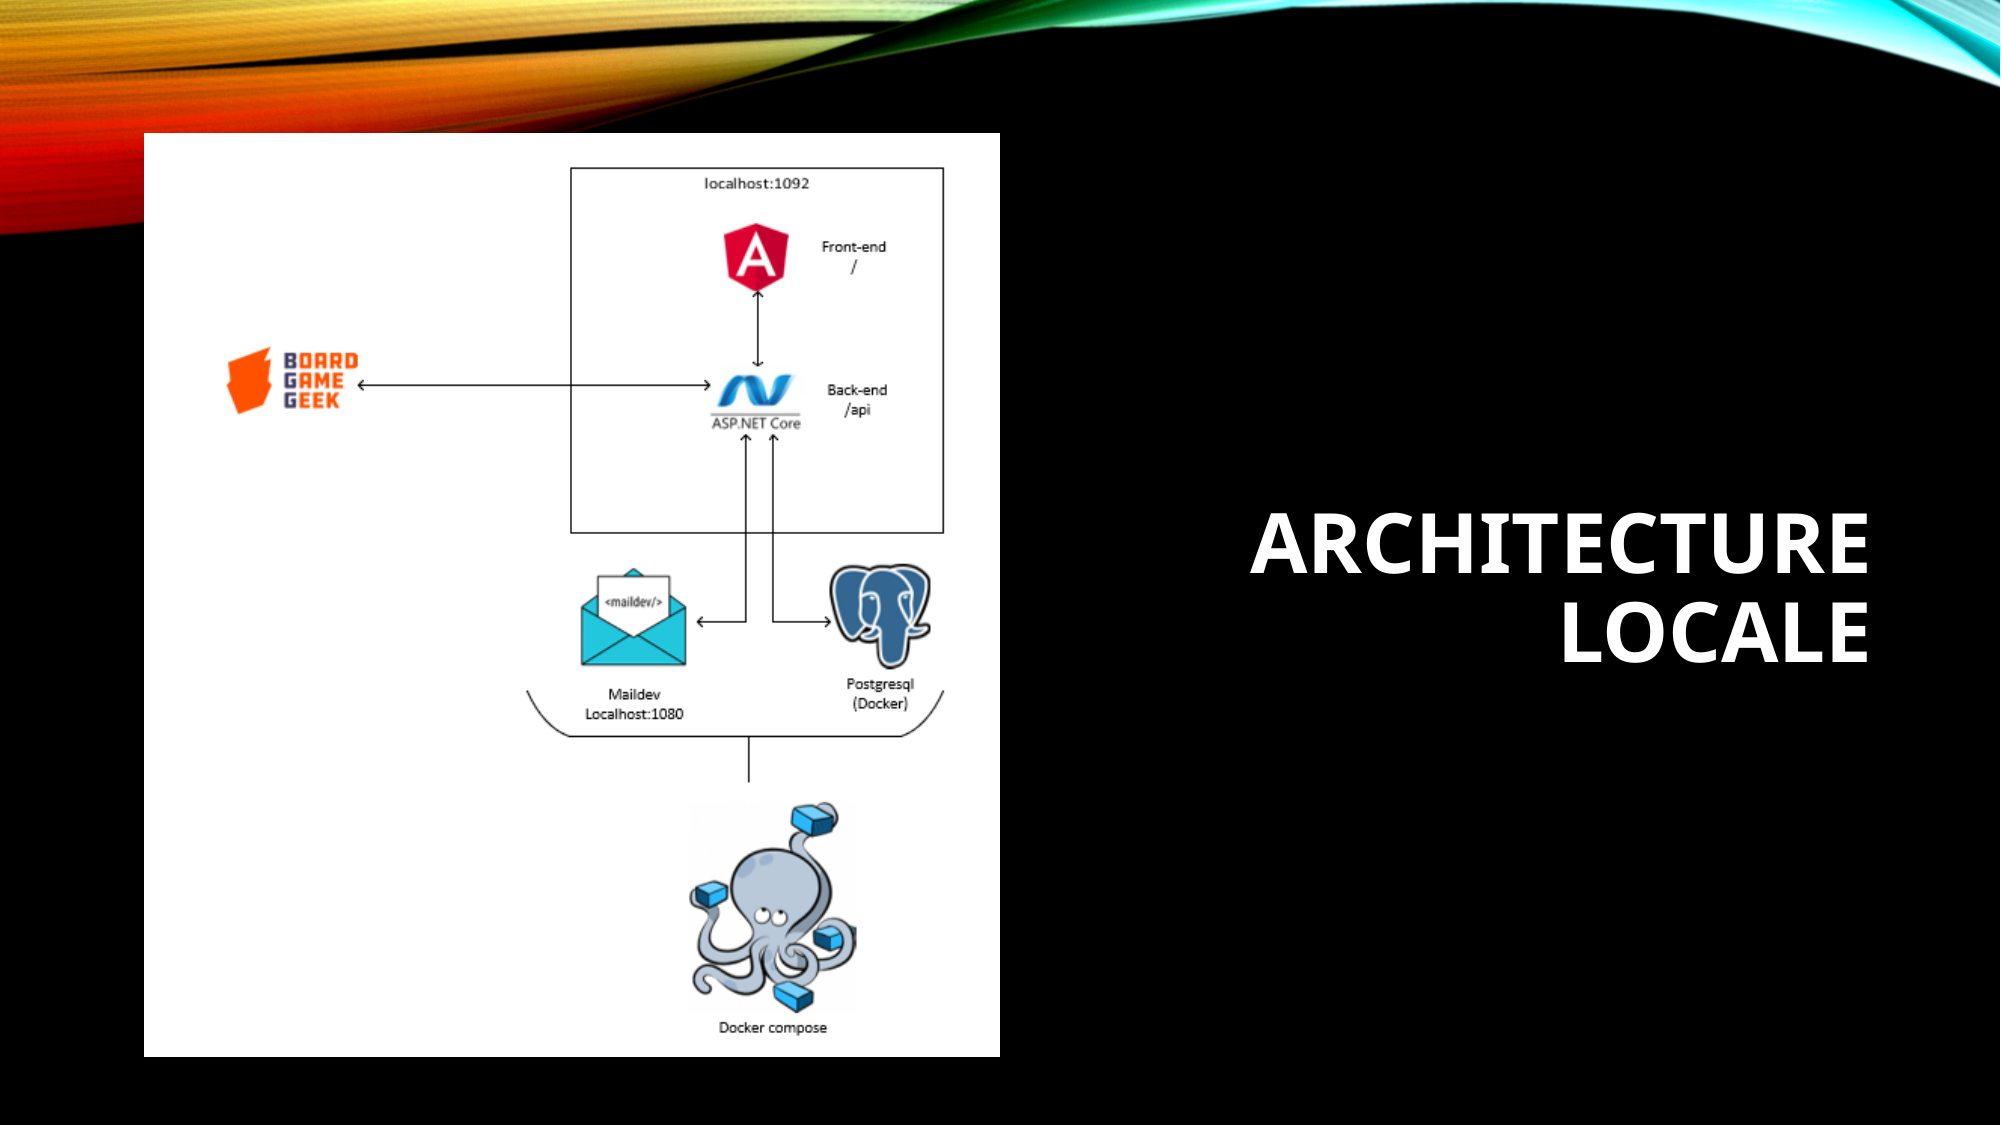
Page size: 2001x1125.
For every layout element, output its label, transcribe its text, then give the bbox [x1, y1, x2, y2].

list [144, 133, 1001, 1057]
picture [0, 0, 2000, 237]
title Architecture locale [1044, 125, 1888, 1057]
